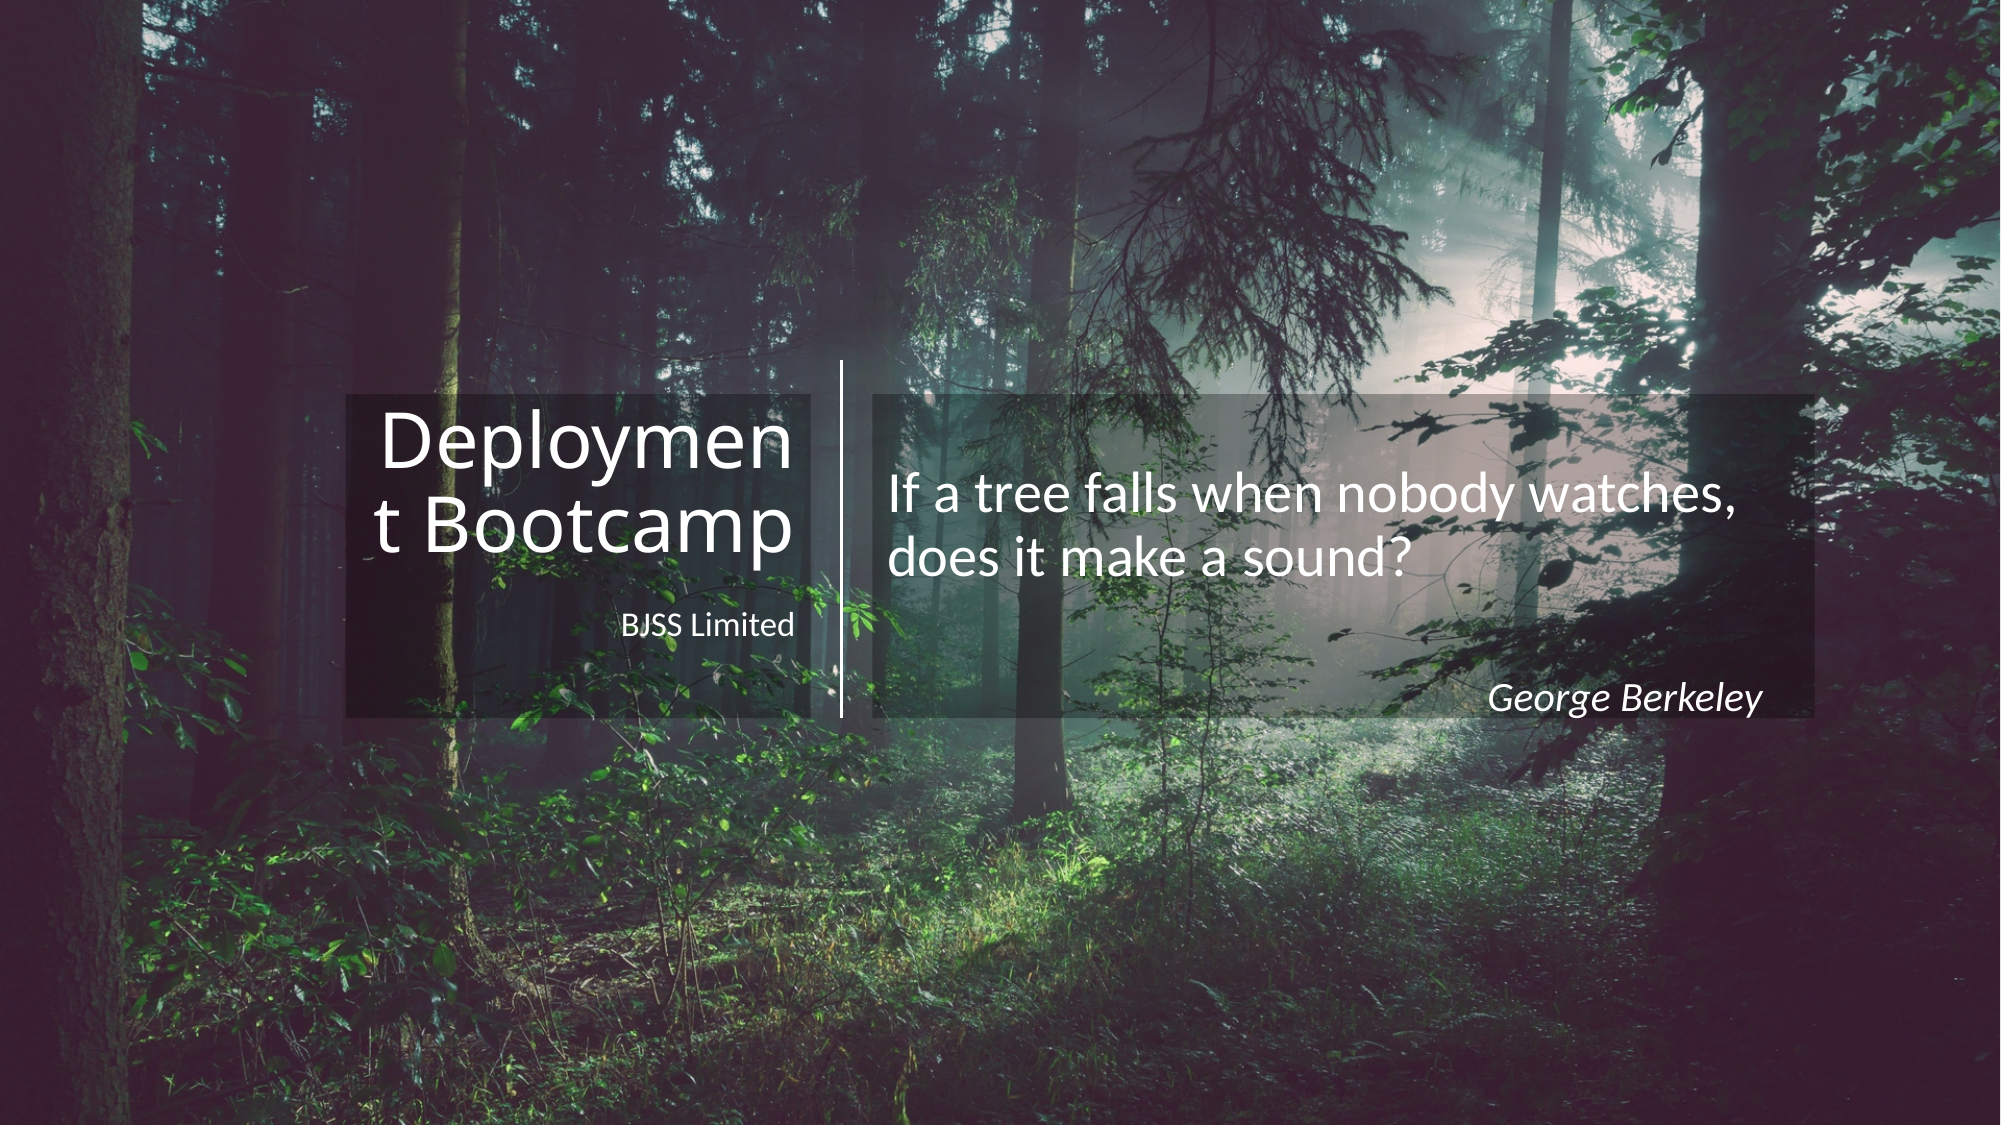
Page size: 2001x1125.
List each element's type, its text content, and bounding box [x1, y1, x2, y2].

text_box Deployment Bootcamp BJSS Limited [345, 394, 811, 719]
list If a tree falls when nobody watches, does it make a sound? George Berkeley [872, 394, 1815, 719]
picture [0, 0, 2001, 1125]
